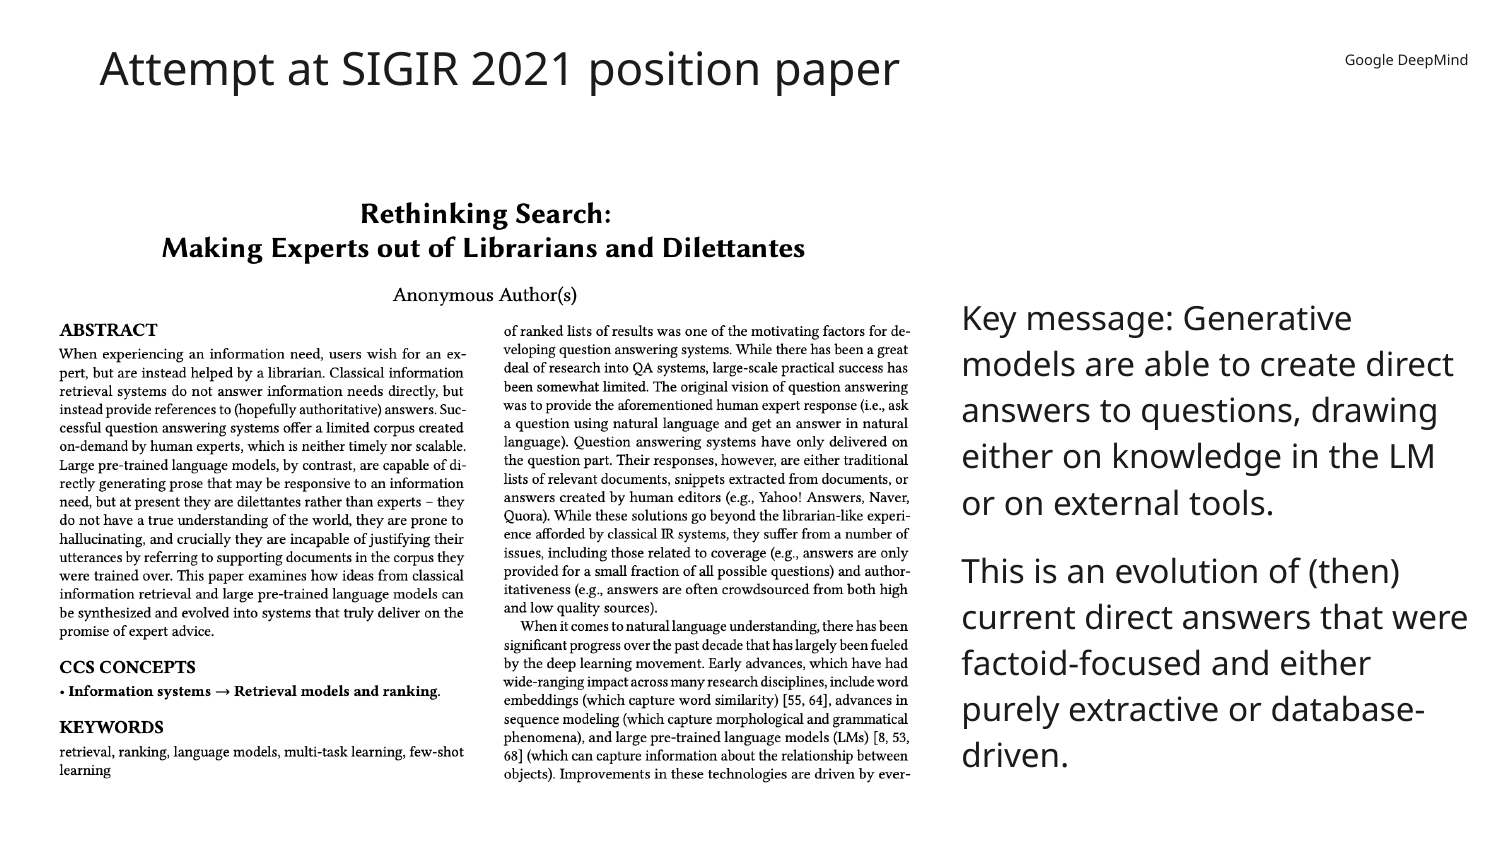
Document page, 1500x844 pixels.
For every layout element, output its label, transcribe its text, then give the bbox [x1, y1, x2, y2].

title Attempt at SIGIR 2021 position paper [99, 45, 1339, 187]
text_box Key message: Generative models are able to create direct answers to questions, drawing either on knowledge in the LM or on external tools. This is an evolution of (then) current direct answers that were factoid-focused and either purely extractive or database-driven. [946, 276, 1488, 792]
picture [50, 191, 922, 784]
